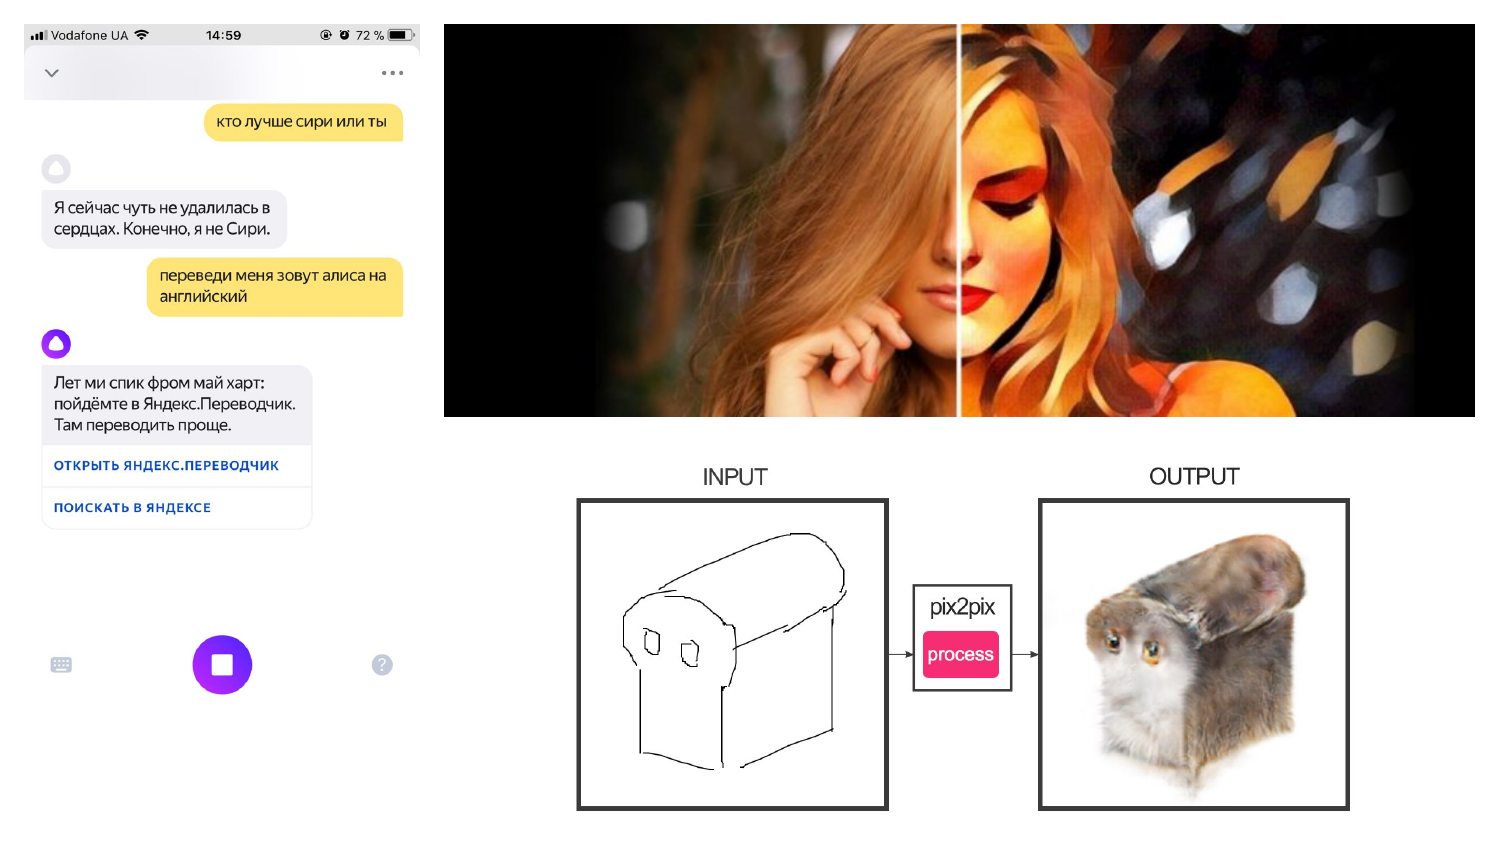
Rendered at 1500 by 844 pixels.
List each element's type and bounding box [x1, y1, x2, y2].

picture [444, 24, 1476, 418]
picture [24, 24, 420, 729]
picture [563, 441, 1357, 819]
